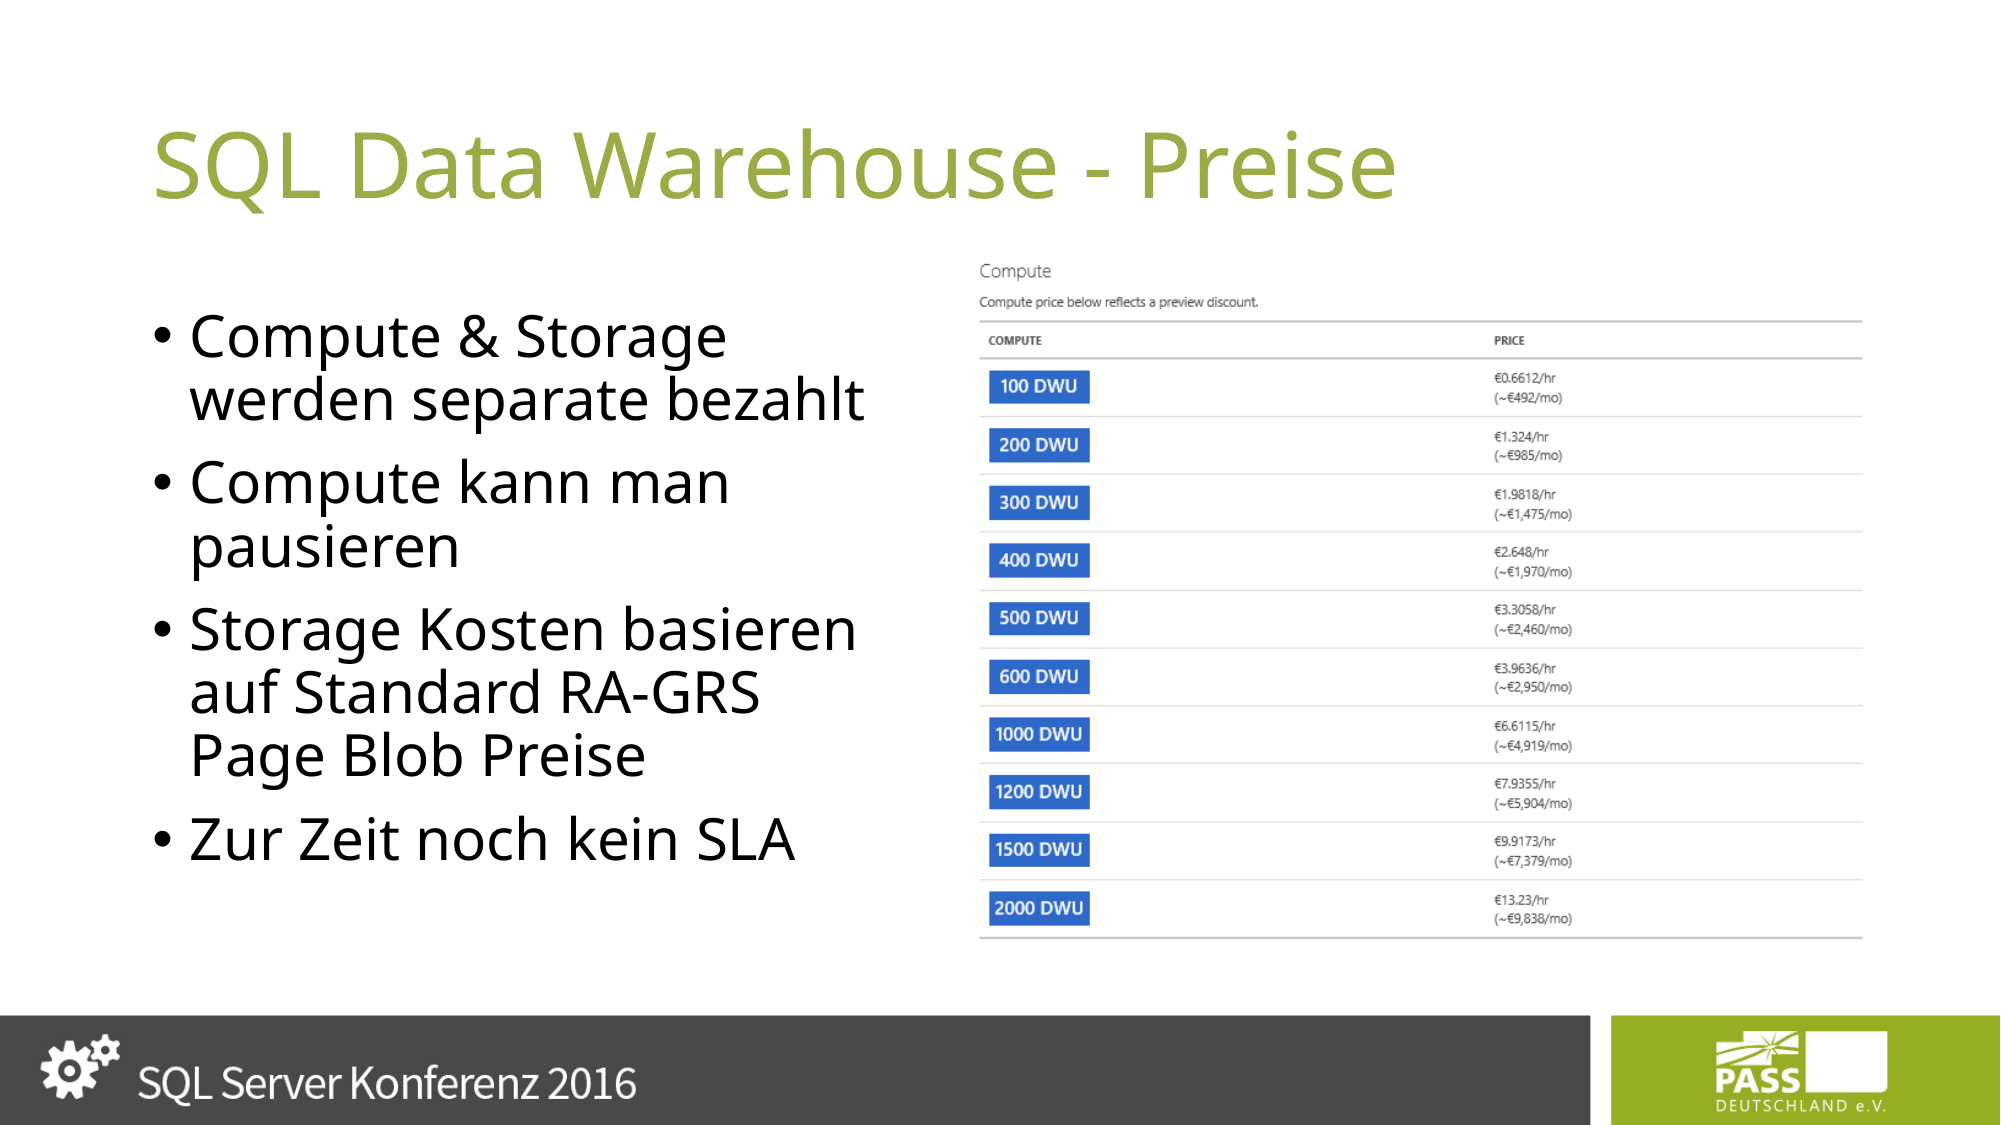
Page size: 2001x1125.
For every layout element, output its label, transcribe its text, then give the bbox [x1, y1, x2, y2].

title SQL Data Warehouse - Preise [137, 59, 1863, 278]
list Compute & Storage werden separate bezahlt Compute kann man pausieren Storage Kosten basieren auf Standard RA-GRS Page Blob Preise Zur Zeit noch kein SLA [137, 299, 888, 954]
picture [0, 0, 2001, 1125]
